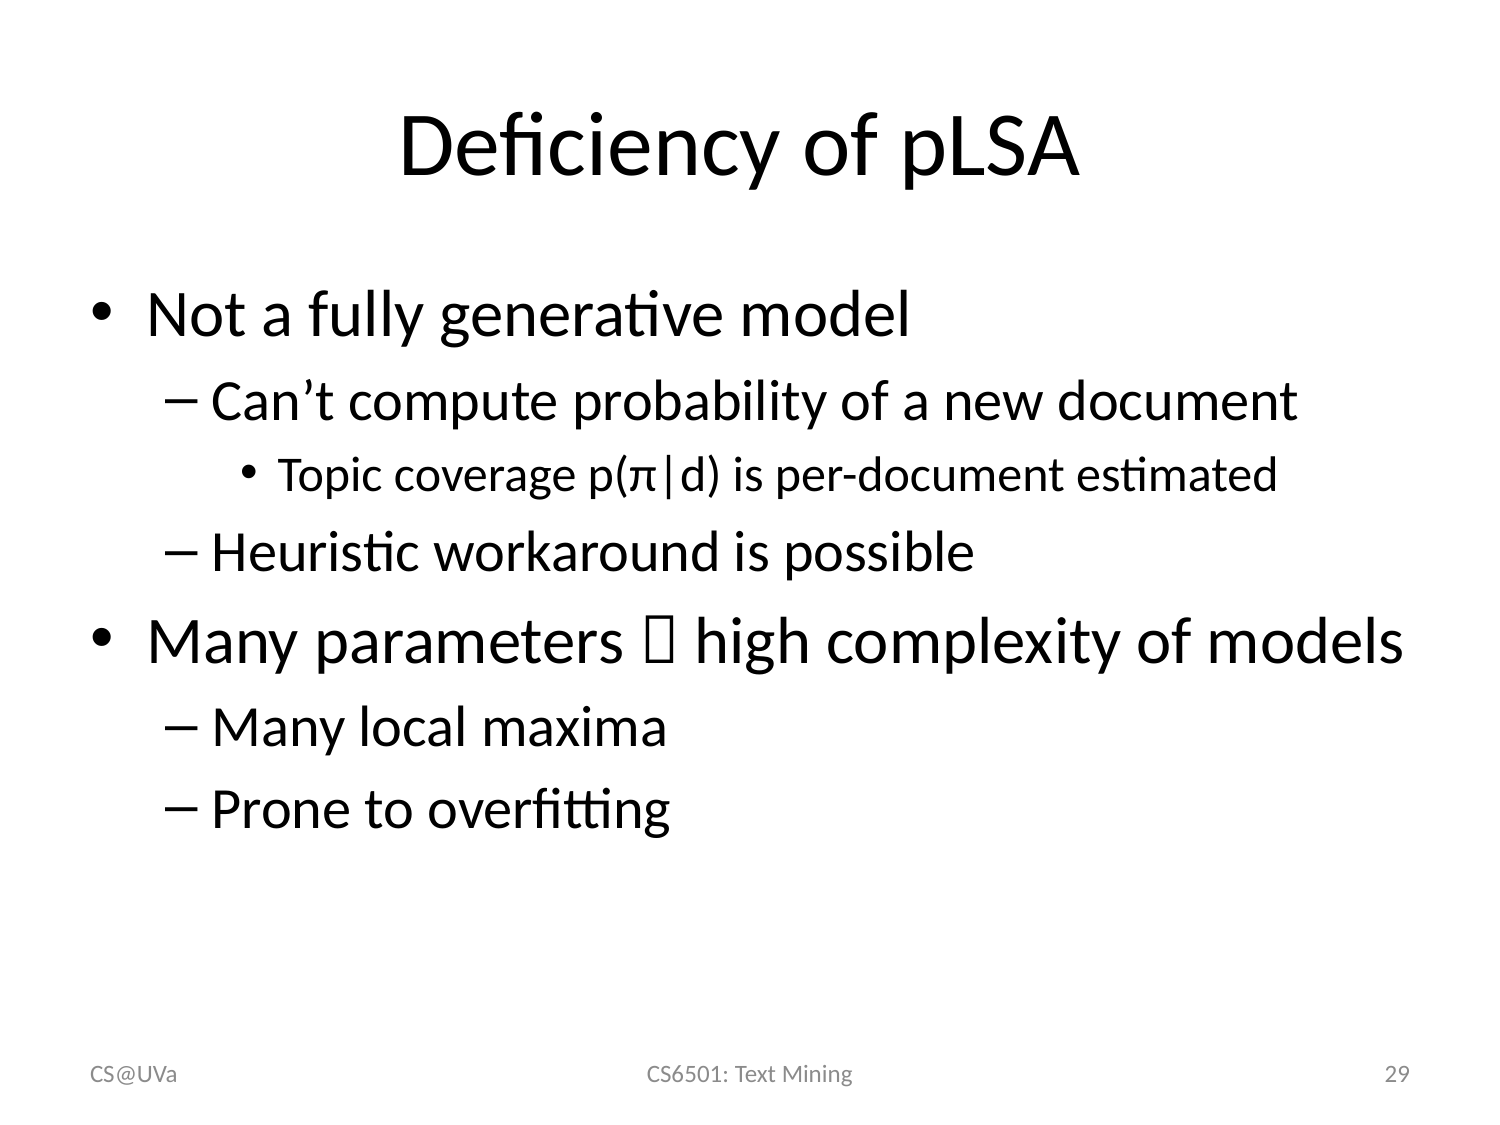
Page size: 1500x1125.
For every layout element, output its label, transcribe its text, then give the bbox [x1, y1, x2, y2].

title Deficiency of pLSA [75, 45, 1425, 233]
slide_number 29 [1074, 1042, 1425, 1103]
slide_number CS@UVa [75, 1042, 425, 1103]
footer CS6501: Text Mining [512, 1042, 988, 1103]
list Not a fully generative model Can’t compute probability of a new document Topic coverage p(π|d) is per-document estimated Heuristic workaround is possible Many parameters  high complexity of models Many local maxima Prone to overfitting [75, 262, 1425, 1005]
